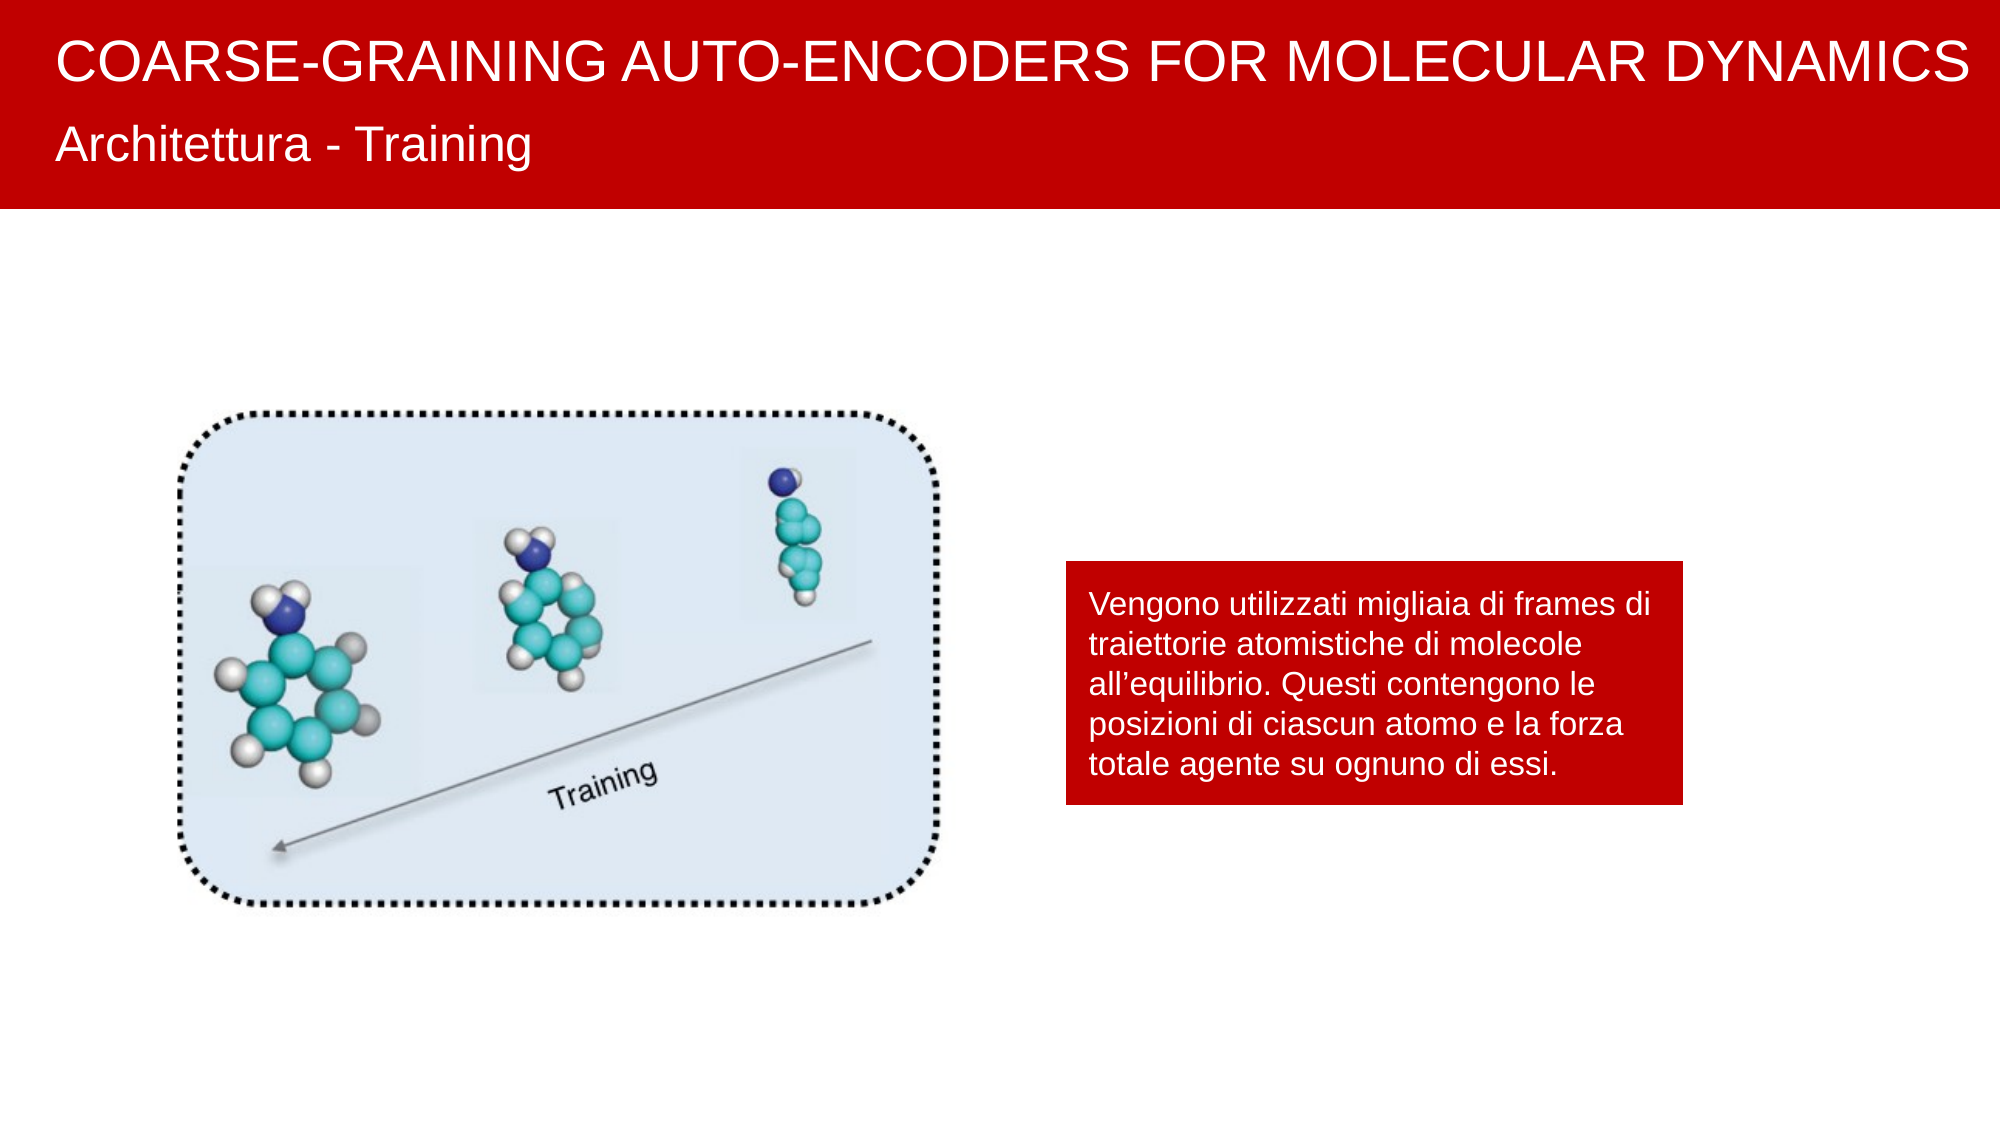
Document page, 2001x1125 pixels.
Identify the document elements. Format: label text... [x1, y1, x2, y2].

text_box Vengono utilizzati migliaia di frames di traiettorie atomistiche di molecole all’equilibrio. Questi contengono le posizioni di ciascun atomo e la forza totale agente su ognuno di essi. [1074, 574, 1683, 790]
text_box [0, 0, 2000, 209]
text_box [1066, 561, 1683, 805]
text_box Architettura - Training [41, 103, 1111, 179]
text_box COARSE-GRAINING AUTO-ENCODERS FOR MOLECULAR DYNAMICS [41, 15, 2000, 101]
picture [177, 371, 986, 918]
